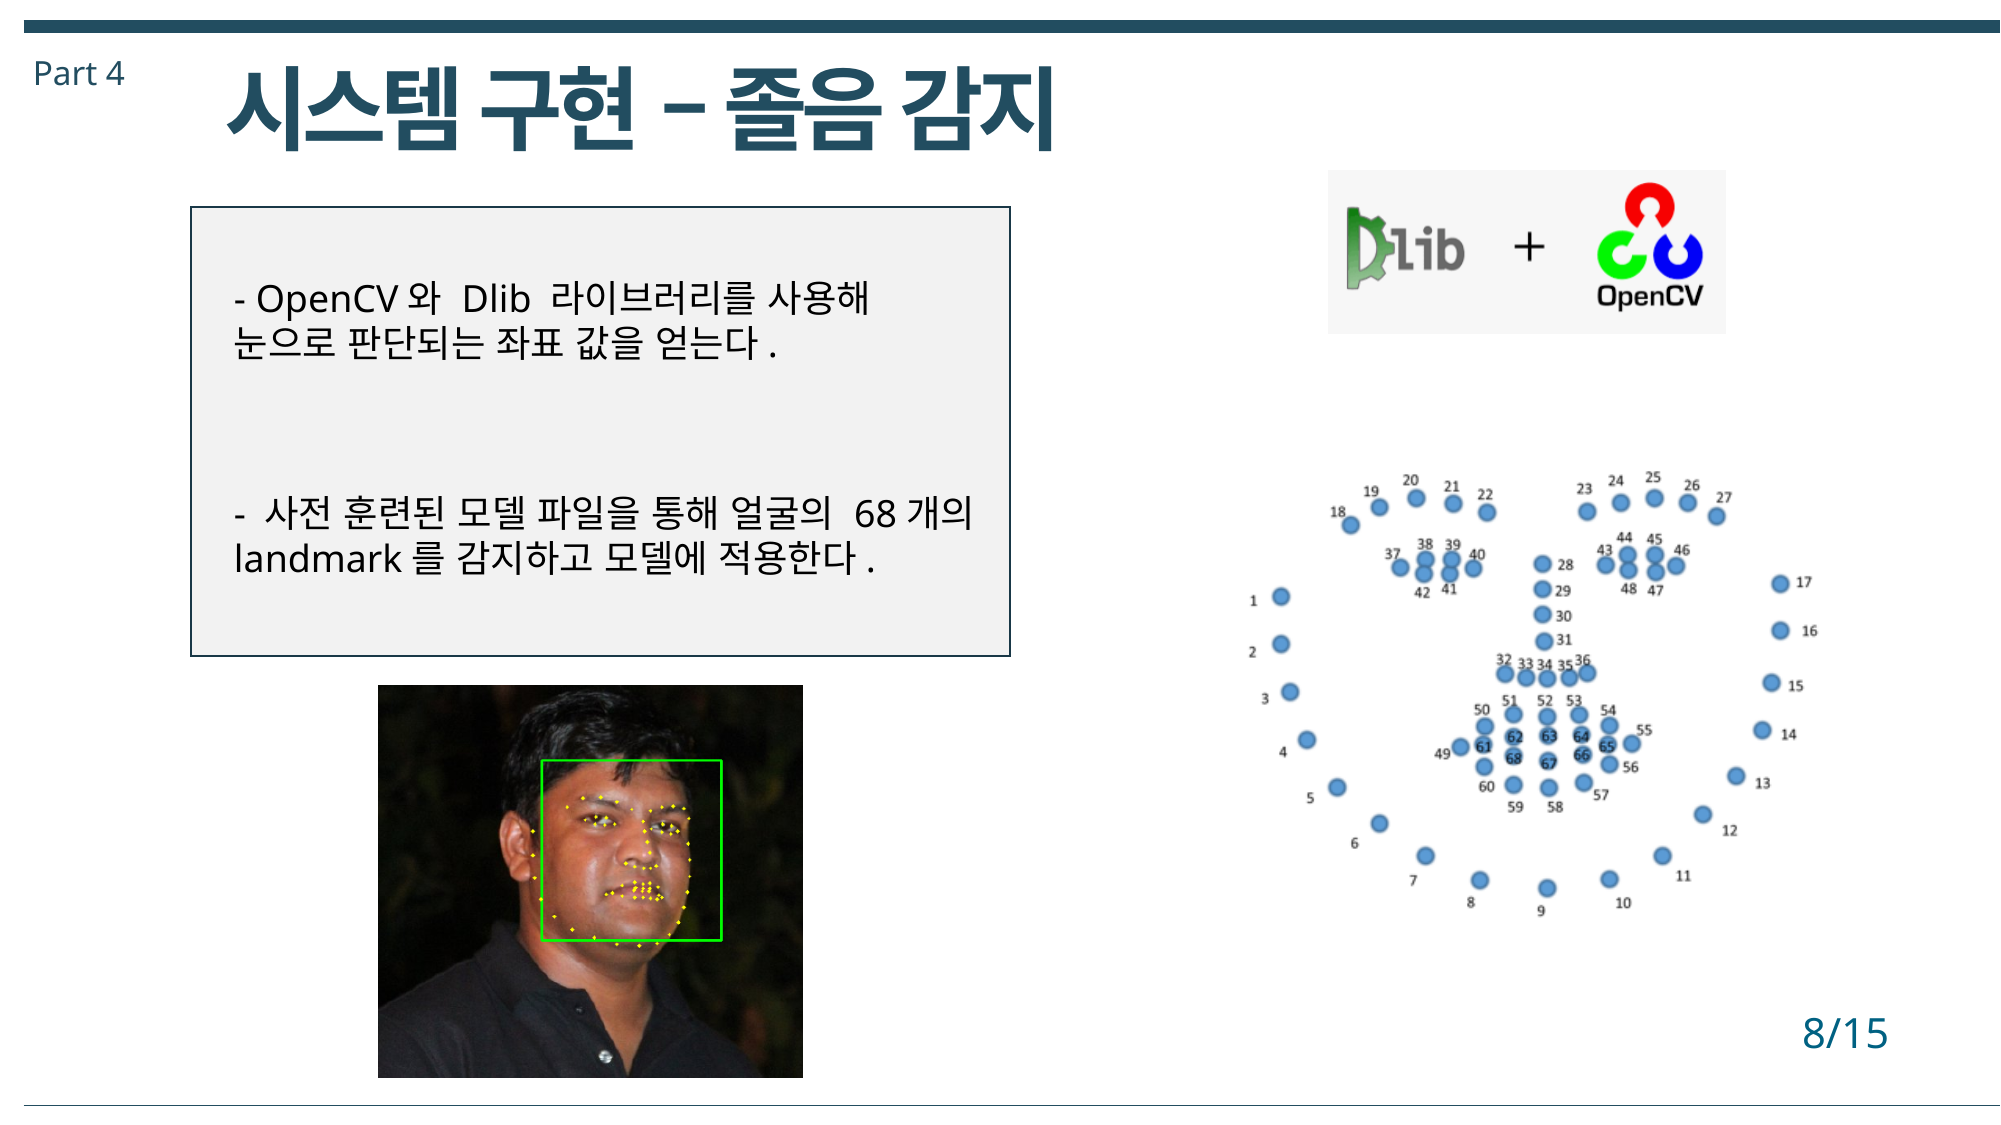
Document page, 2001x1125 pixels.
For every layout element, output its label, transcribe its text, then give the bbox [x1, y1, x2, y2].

text_box [190, 206, 1011, 657]
picture [1206, 423, 1864, 946]
picture [1328, 170, 1726, 334]
text_box Part 4 [18, 44, 140, 100]
text_box 시스템 구현 – 졸음 감지 [209, 44, 1077, 170]
text_box - 사전 훈련된 모델 파일을 통해 얼굴의 68개의 landmark를 감지하고 모델에 적용한다. [219, 482, 1011, 588]
text_box - OpenCV와 Dlib 라이브러리를 사용해 눈으로 판단되는 좌표 값을 얻는다. [219, 267, 1000, 373]
picture [378, 685, 803, 1078]
text_box 8/15 [1742, 999, 1905, 1082]
